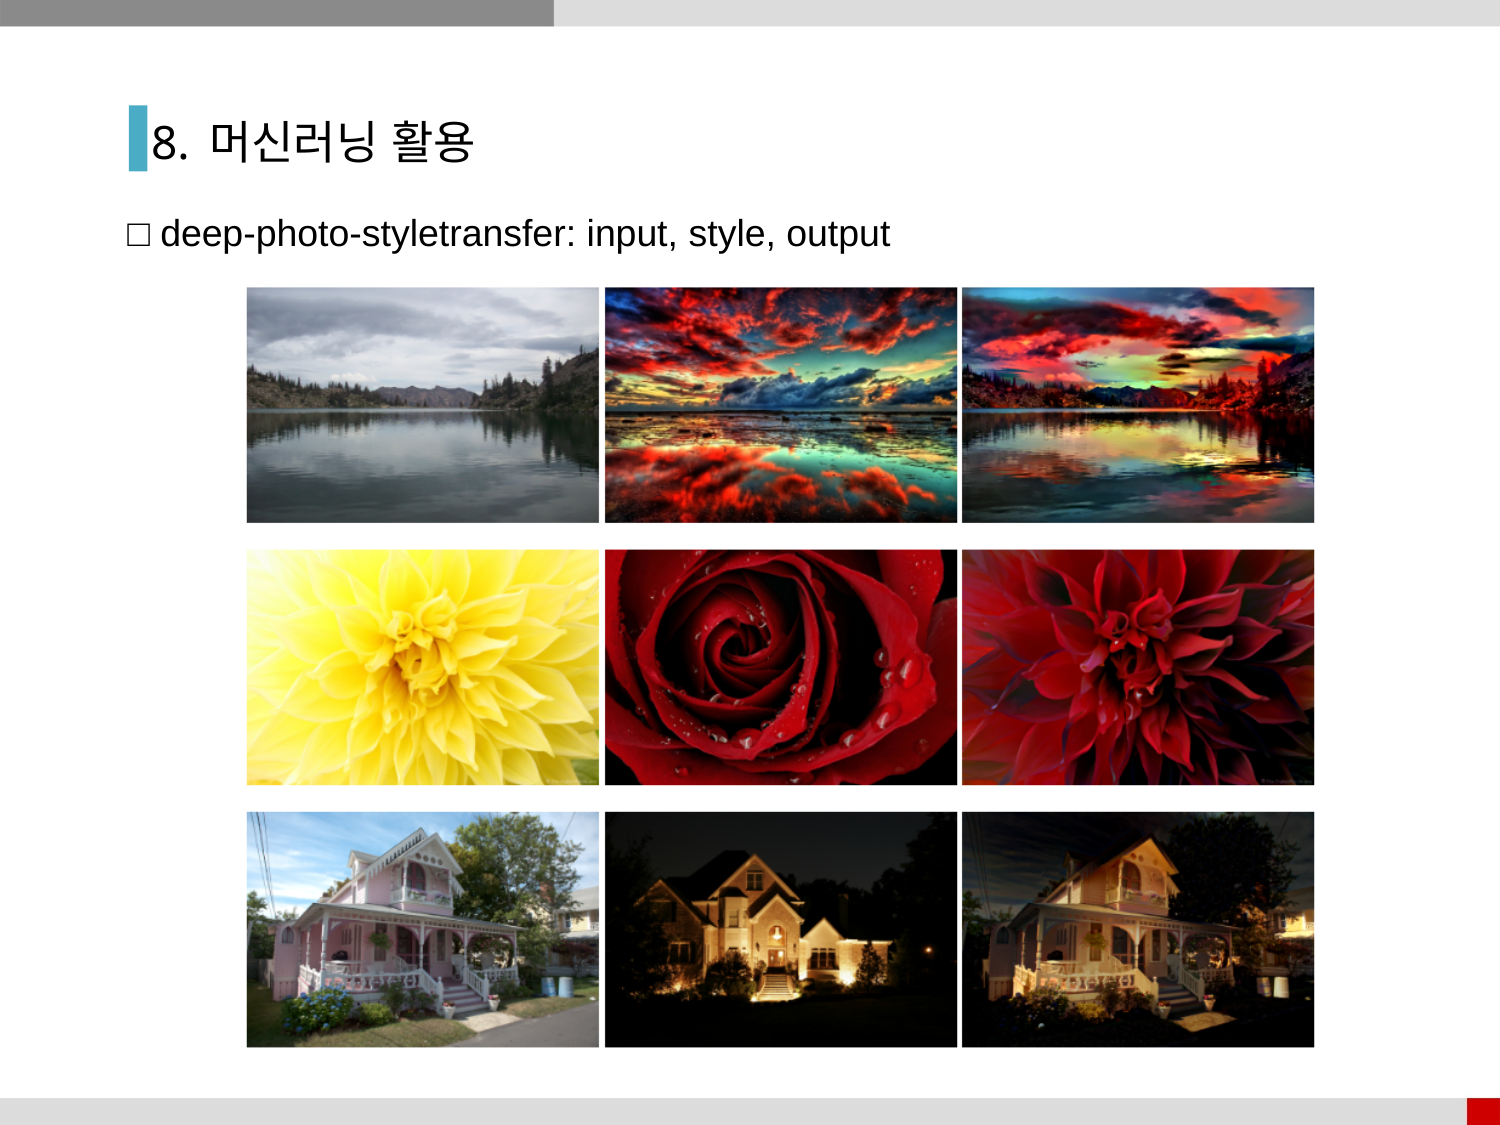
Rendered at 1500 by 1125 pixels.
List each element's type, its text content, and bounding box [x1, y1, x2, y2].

text_box 8. 머신러닝 활용 [112, 105, 1404, 176]
picture [0, 0, 1500, 1125]
text_box □ deep-photo-styletransfer: input, style, output [112, 201, 1475, 937]
